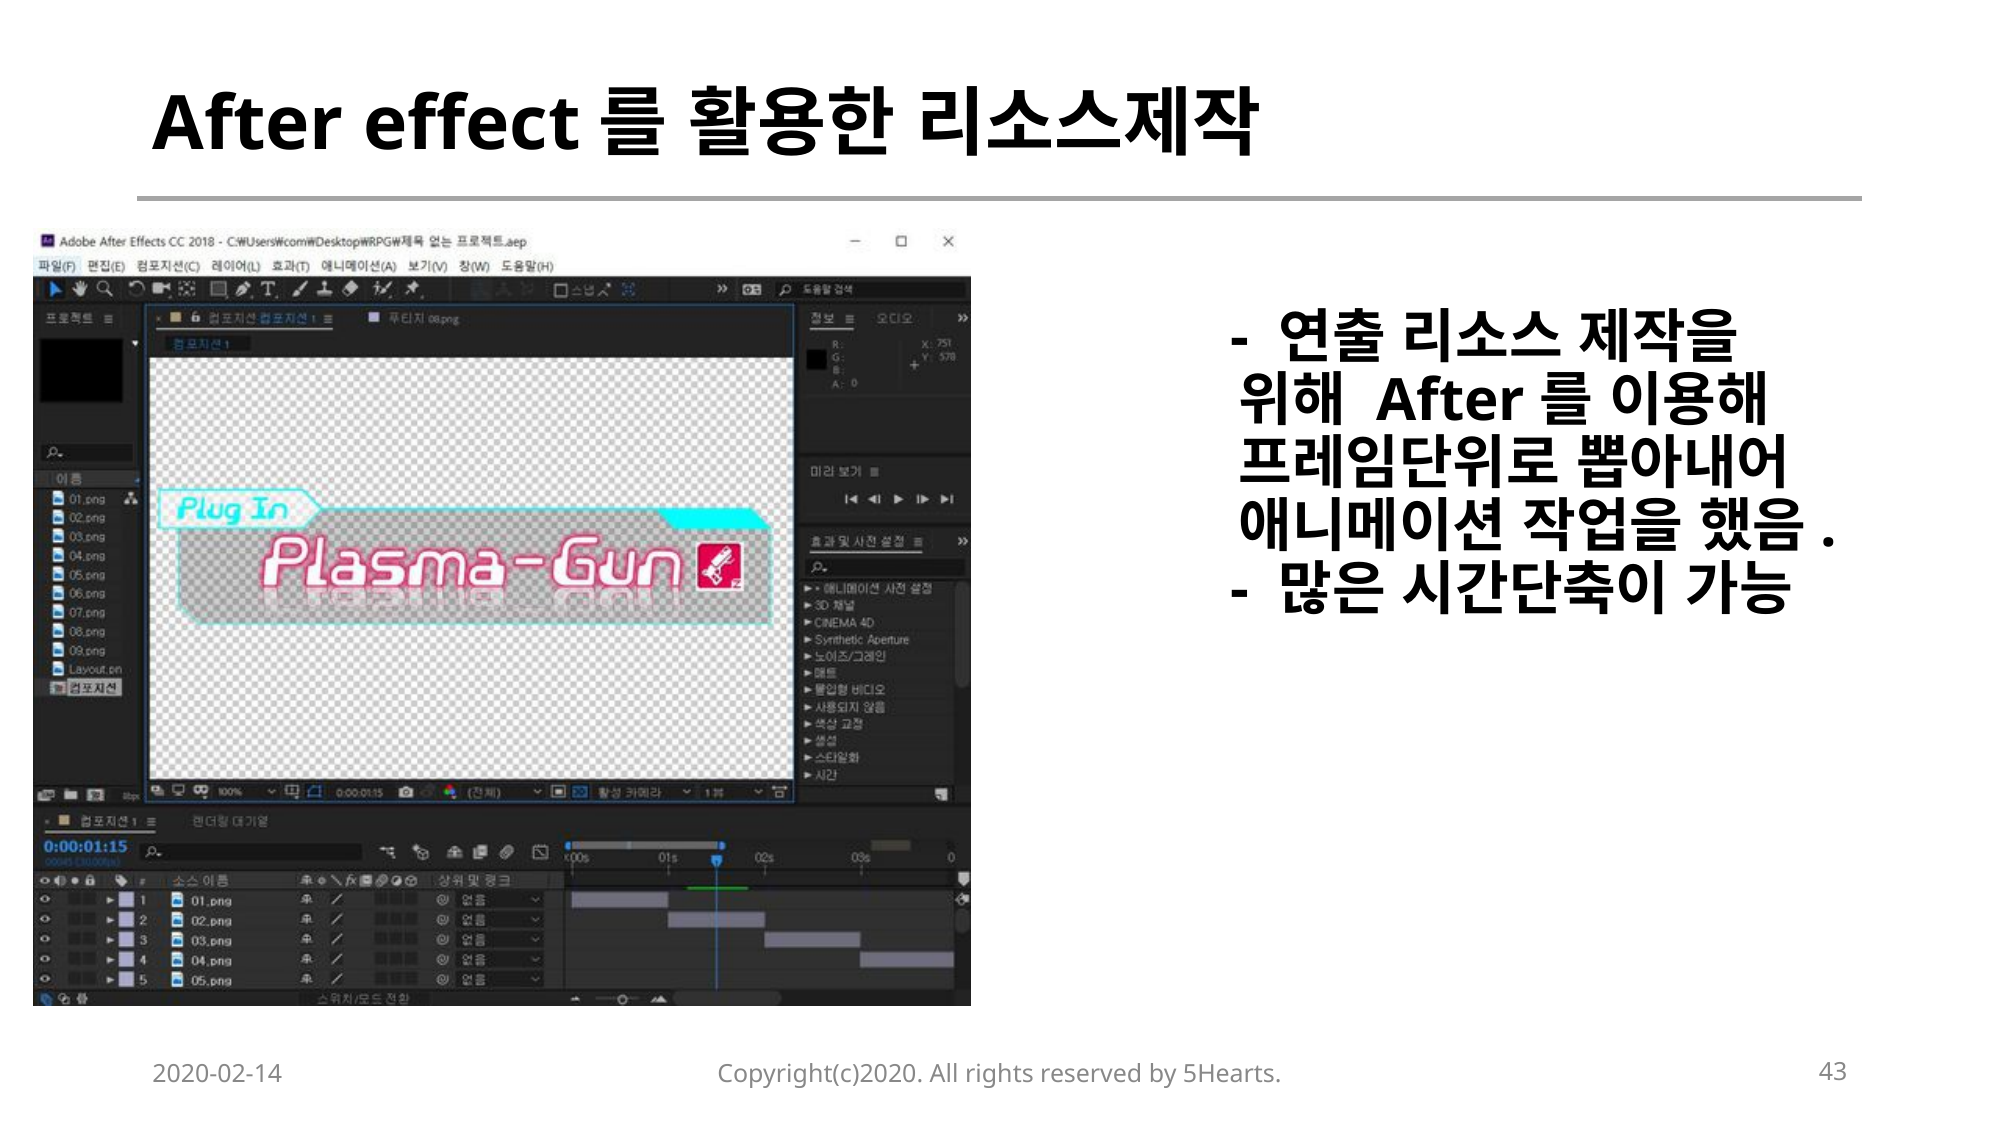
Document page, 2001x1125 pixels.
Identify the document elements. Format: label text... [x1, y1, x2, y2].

title After effect를 활용한 리소스제작 [137, 59, 1863, 191]
picture [33, 228, 972, 1006]
list - 연출 리소스 제작을 위해 After를 이용해 프레임단위로 뽑아내어 애니메이션 작업을 했음. - 많은 시간단축이 가능 [1186, 299, 1863, 1014]
slide_number 43 [1412, 1042, 1863, 1103]
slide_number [137, 1042, 588, 1103]
footer Copyright(c)2020. All rights reserved by 5Hearts. [662, 1042, 1338, 1103]
